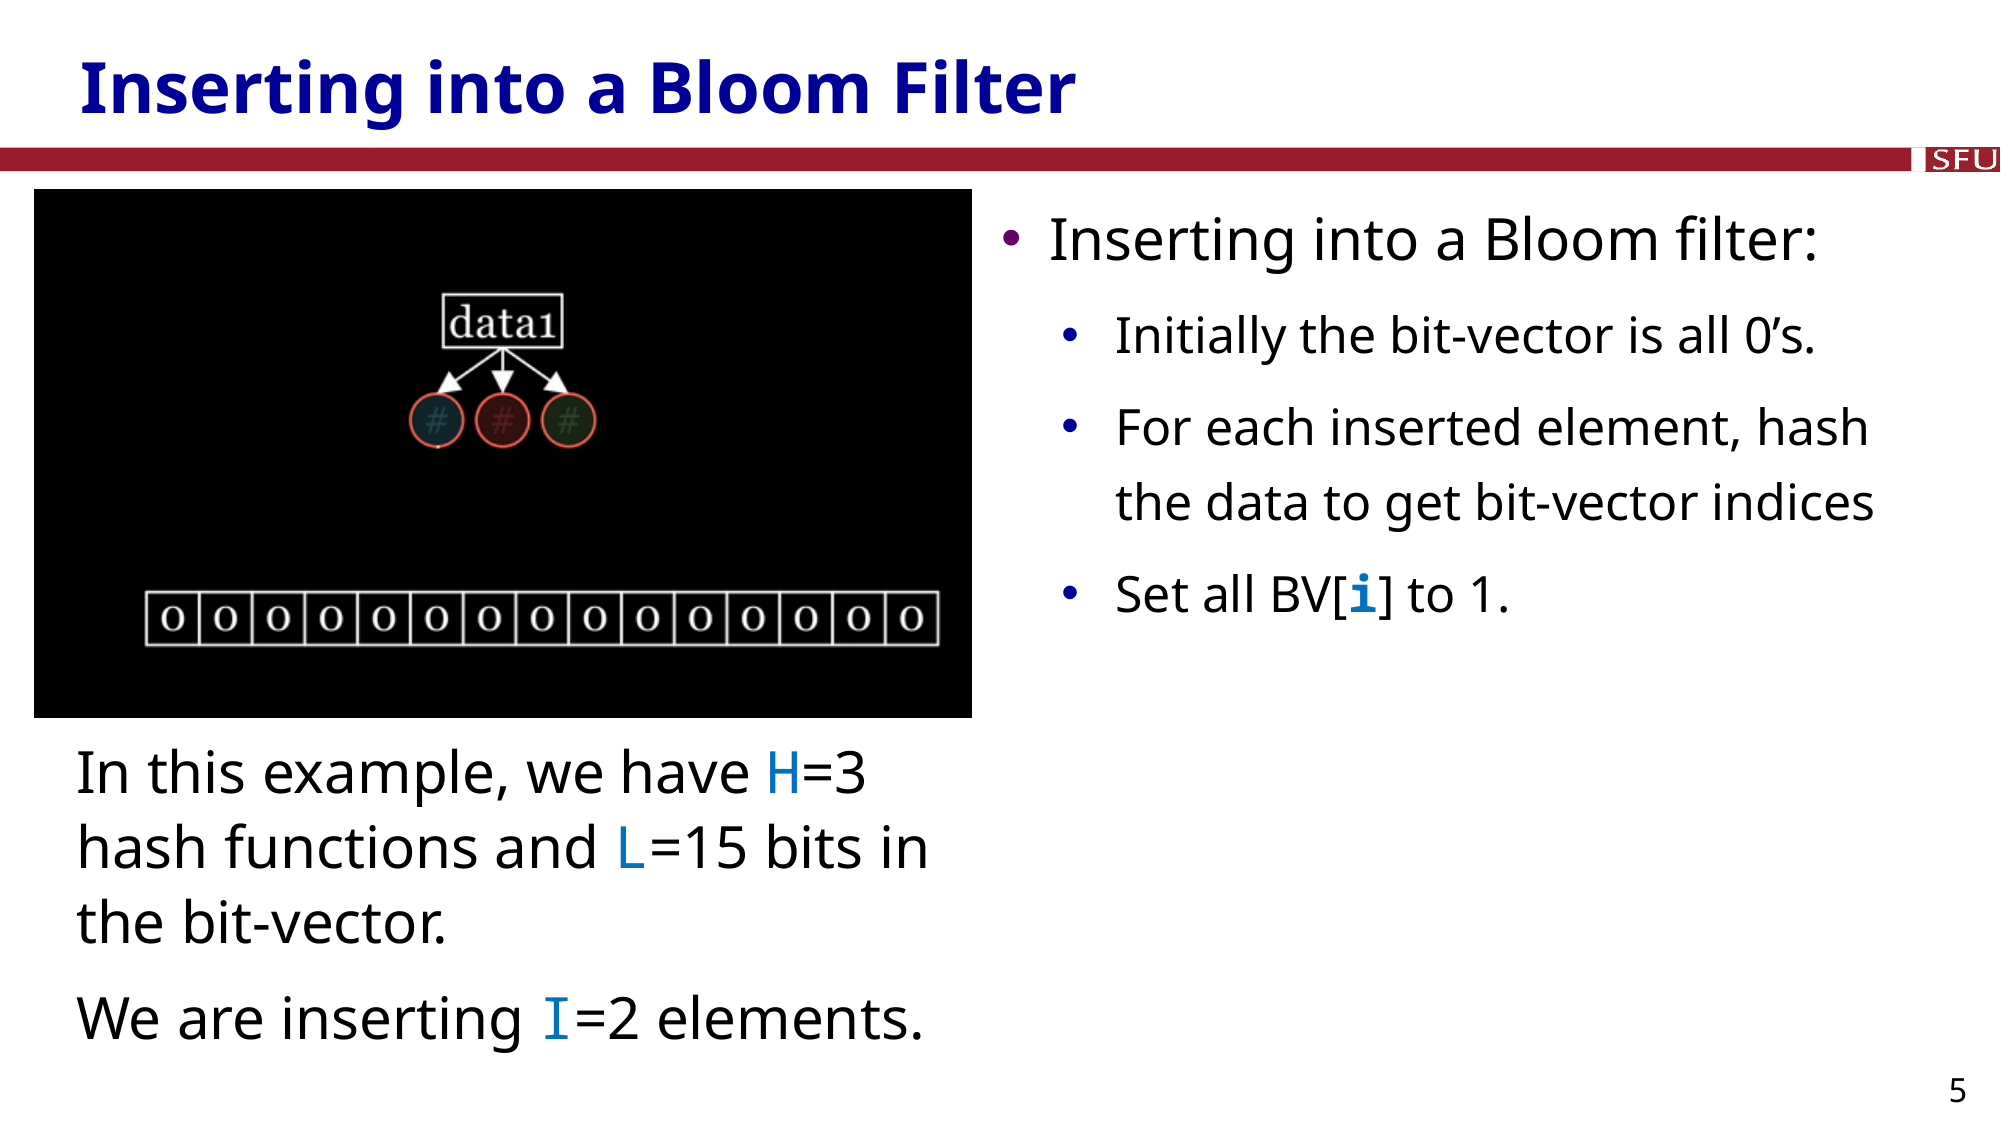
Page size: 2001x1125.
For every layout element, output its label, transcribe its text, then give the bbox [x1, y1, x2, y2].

title Inserting into a Bloom Filter [65, 35, 1888, 147]
text_box In this example, we have H=3 hash functions and L=15 bits in the bit-vector. We are inserting I=2 elements. [60, 723, 1000, 1092]
picture [1926, 147, 2000, 172]
list Inserting into a Bloom filter: Initially the bit-vector is all 0’s. For each inserted element, hash the data to get bit-vector indices Set all BV[i] to 1. [985, 189, 1923, 1090]
picture [33, 189, 972, 718]
